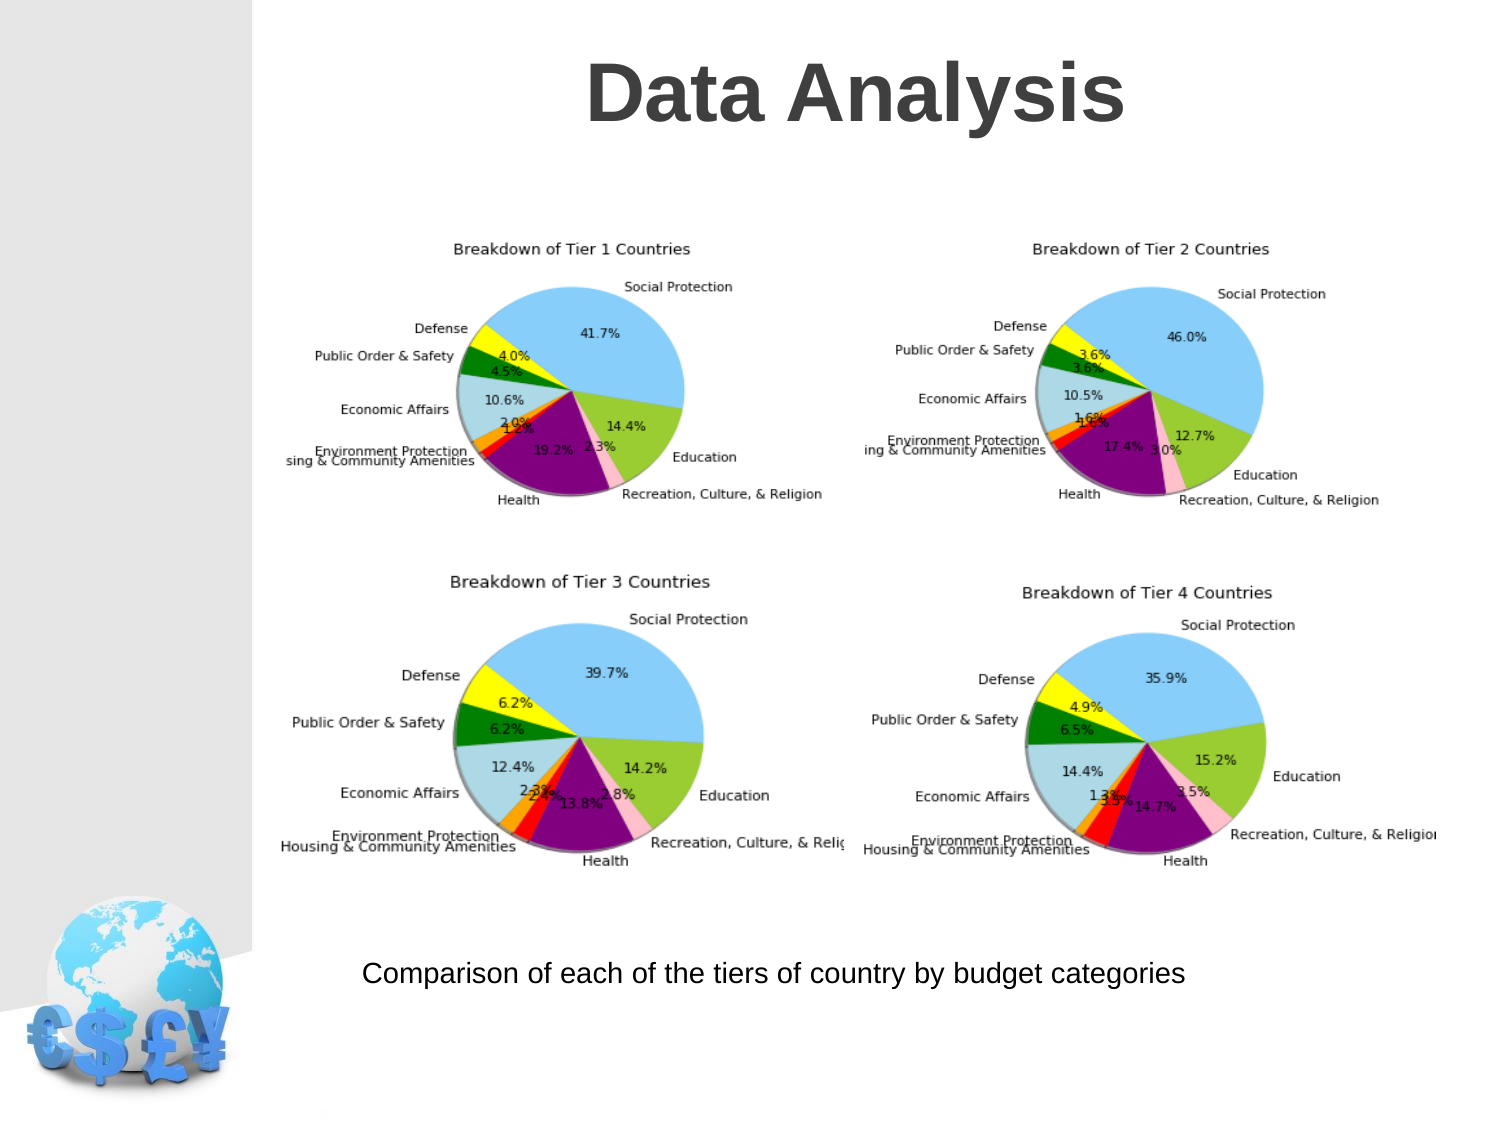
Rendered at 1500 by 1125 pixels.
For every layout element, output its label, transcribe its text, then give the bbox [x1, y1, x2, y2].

title Data Analysis [239, 0, 1474, 176]
text_box Comparison of each of the tiers of country by budget categories [346, 939, 1500, 1081]
picture [0, 0, 1500, 1125]
